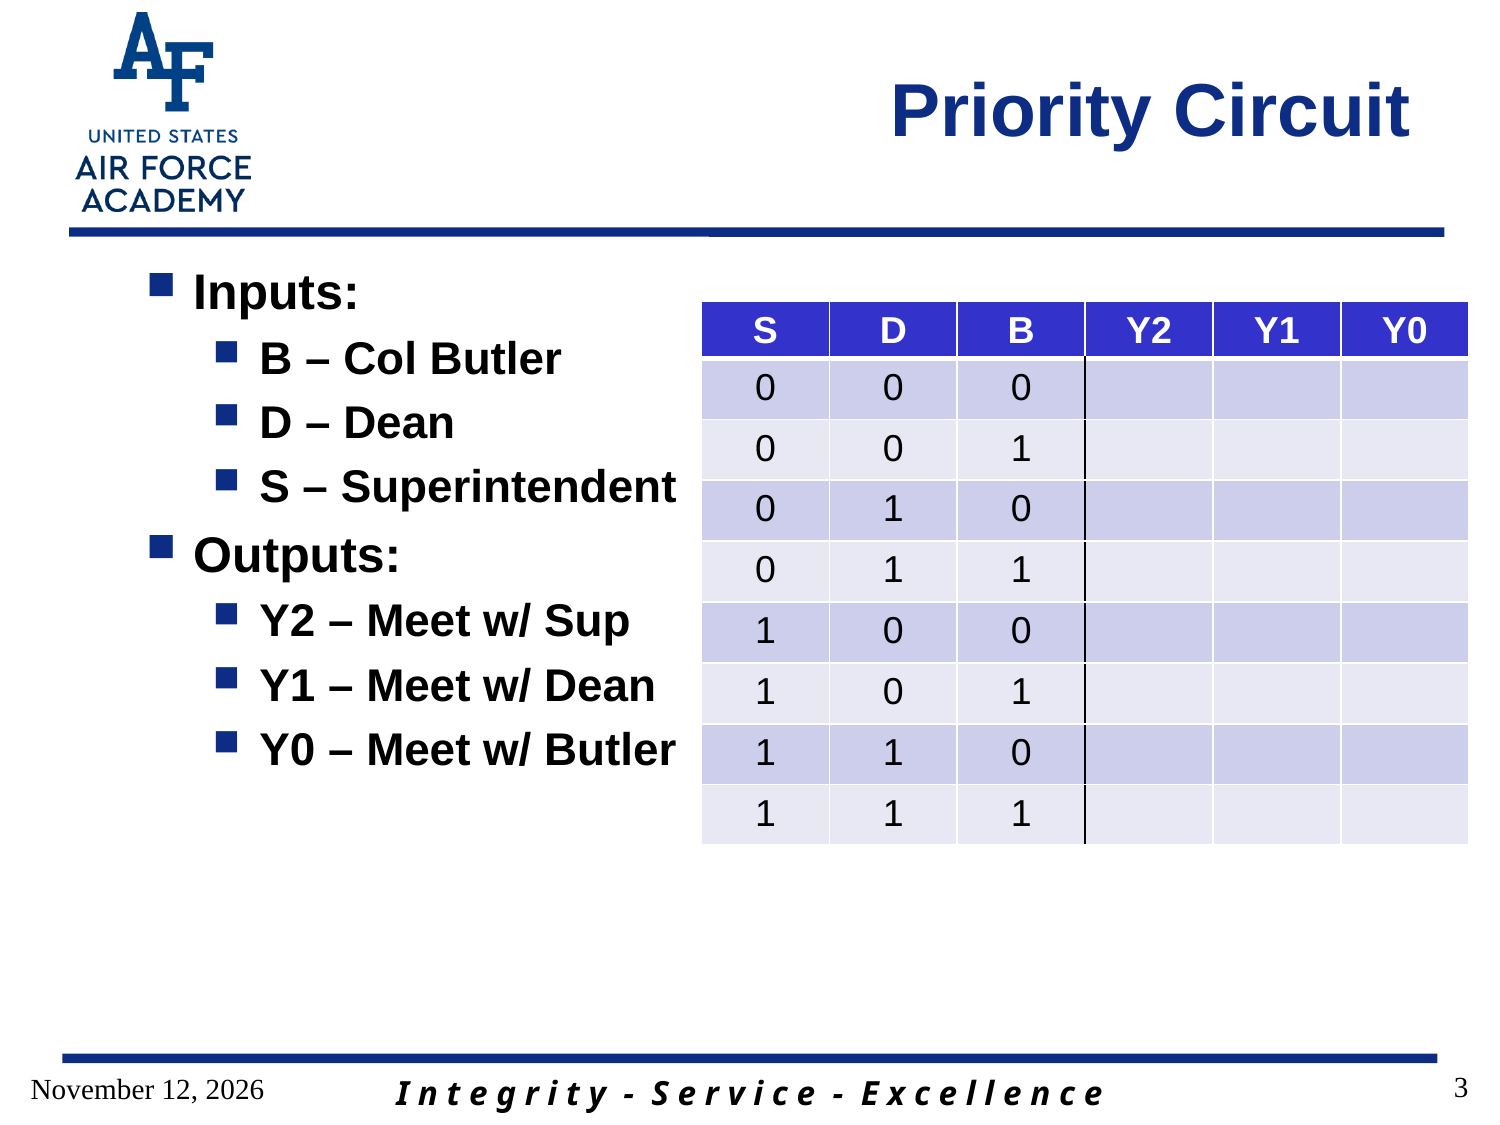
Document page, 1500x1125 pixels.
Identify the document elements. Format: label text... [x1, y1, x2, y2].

table_cell [1086, 420, 1212, 479]
table_cell 0 [702, 542, 829, 601]
table_cell [1214, 542, 1340, 601]
table_cell [1086, 785, 1212, 844]
table_cell 1 [702, 603, 829, 662]
table_header D [830, 302, 956, 356]
table_cell 0 [958, 361, 1084, 419]
table_cell [1086, 542, 1212, 601]
table_cell 1 [958, 542, 1084, 601]
table_cell [1342, 664, 1468, 723]
table_cell 0 [958, 603, 1084, 662]
table_header S [702, 302, 829, 356]
slide_number 3 [1133, 1025, 1484, 1105]
table_cell [1086, 361, 1212, 419]
table_cell [1086, 664, 1212, 723]
table_cell [1086, 725, 1212, 784]
table_cell [1342, 481, 1468, 540]
table_cell 1 [830, 481, 956, 540]
table_cell 0 [958, 725, 1084, 784]
table_cell 1 [702, 725, 829, 784]
table_cell 1 [702, 664, 829, 723]
table_cell [1214, 725, 1340, 784]
table_cell [1086, 481, 1212, 540]
table_cell 0 [958, 481, 1084, 540]
table_cell 0 [830, 361, 956, 419]
table_cell [1342, 785, 1468, 844]
table_header Y2 [1086, 302, 1212, 356]
table_cell 0 [830, 664, 956, 723]
table_cell [1342, 603, 1468, 662]
table_cell [1342, 542, 1468, 601]
table_header Y1 [1214, 302, 1340, 356]
list Inputs: B – Col Butler D – Dean S – Superintendent Outputs: Y2 – Meet w/ Sup Y1 – Meet w/ Dean Y0 – Meet w/ Butler [131, 252, 1466, 962]
table_cell [1342, 420, 1468, 479]
table_header B [958, 302, 1084, 356]
table_cell 1 [702, 785, 829, 844]
title Priority Circuit [313, 12, 1426, 200]
table_cell [1214, 420, 1340, 479]
table_cell [1214, 785, 1340, 844]
table_cell [1342, 725, 1468, 784]
table_cell [1342, 361, 1468, 419]
table_cell 1 [958, 664, 1084, 723]
table_cell [1214, 603, 1340, 662]
table_cell [1214, 481, 1340, 540]
table_cell 0 [830, 603, 956, 662]
picture [75, 12, 251, 212]
table_cell 1 [958, 420, 1084, 479]
table_cell 1 [830, 725, 956, 784]
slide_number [15, 1027, 366, 1107]
table_cell 1 [958, 785, 1084, 844]
table_cell 1 [830, 785, 956, 844]
table_header Y0 [1342, 302, 1468, 356]
table_cell 1 [830, 542, 956, 601]
table_cell 0 [702, 361, 829, 419]
table_cell [1214, 361, 1340, 419]
table_cell [1214, 664, 1340, 723]
table_cell 0 [702, 420, 829, 479]
table_cell [1086, 603, 1212, 662]
table_cell 0 [702, 481, 829, 540]
table_cell 0 [830, 420, 956, 479]
